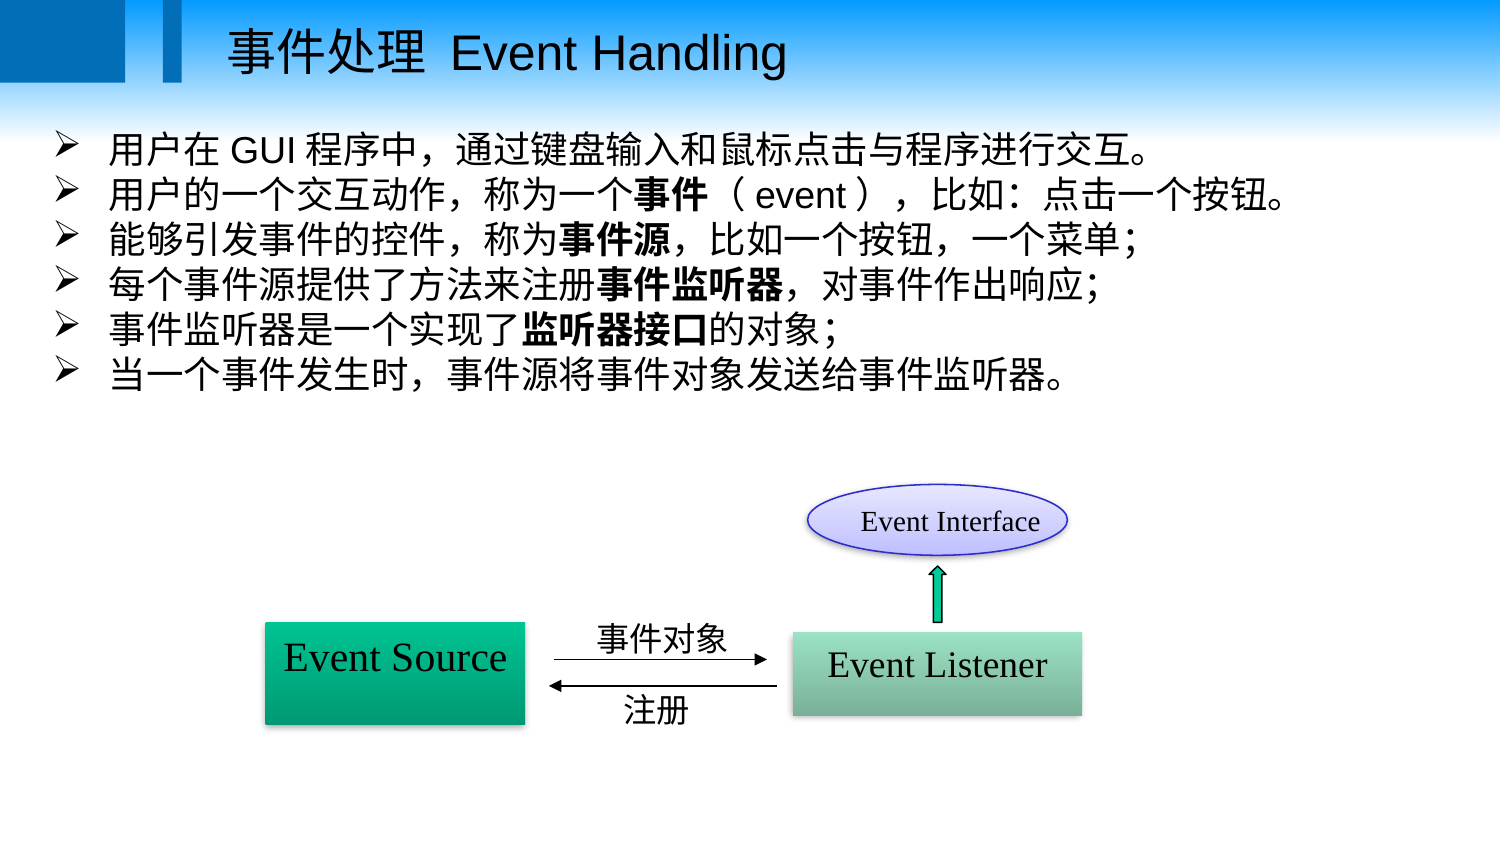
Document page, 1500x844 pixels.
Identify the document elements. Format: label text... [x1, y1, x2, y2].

text_box 事件处理 Event Handling [211, 12, 804, 88]
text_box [0, 0, 182, 83]
text_box 用户在GUI程序中，通过键盘输入和鼠标点击与程序进行交互。 用户的一个交互动作，称为一个事件（event），比如：点击一个按钮。 能够引发事件的控件，称为事件源，比如一个按钮，一个菜单； 每个事件源提供了方法来注册事件监听器，对事件作出响应； 事件监听器是一个实现了监听器接口的对象； 当一个事件发生时，事件源将事件对象发送给事件监听器。 [37, 118, 1424, 404]
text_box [265, 484, 1083, 738]
